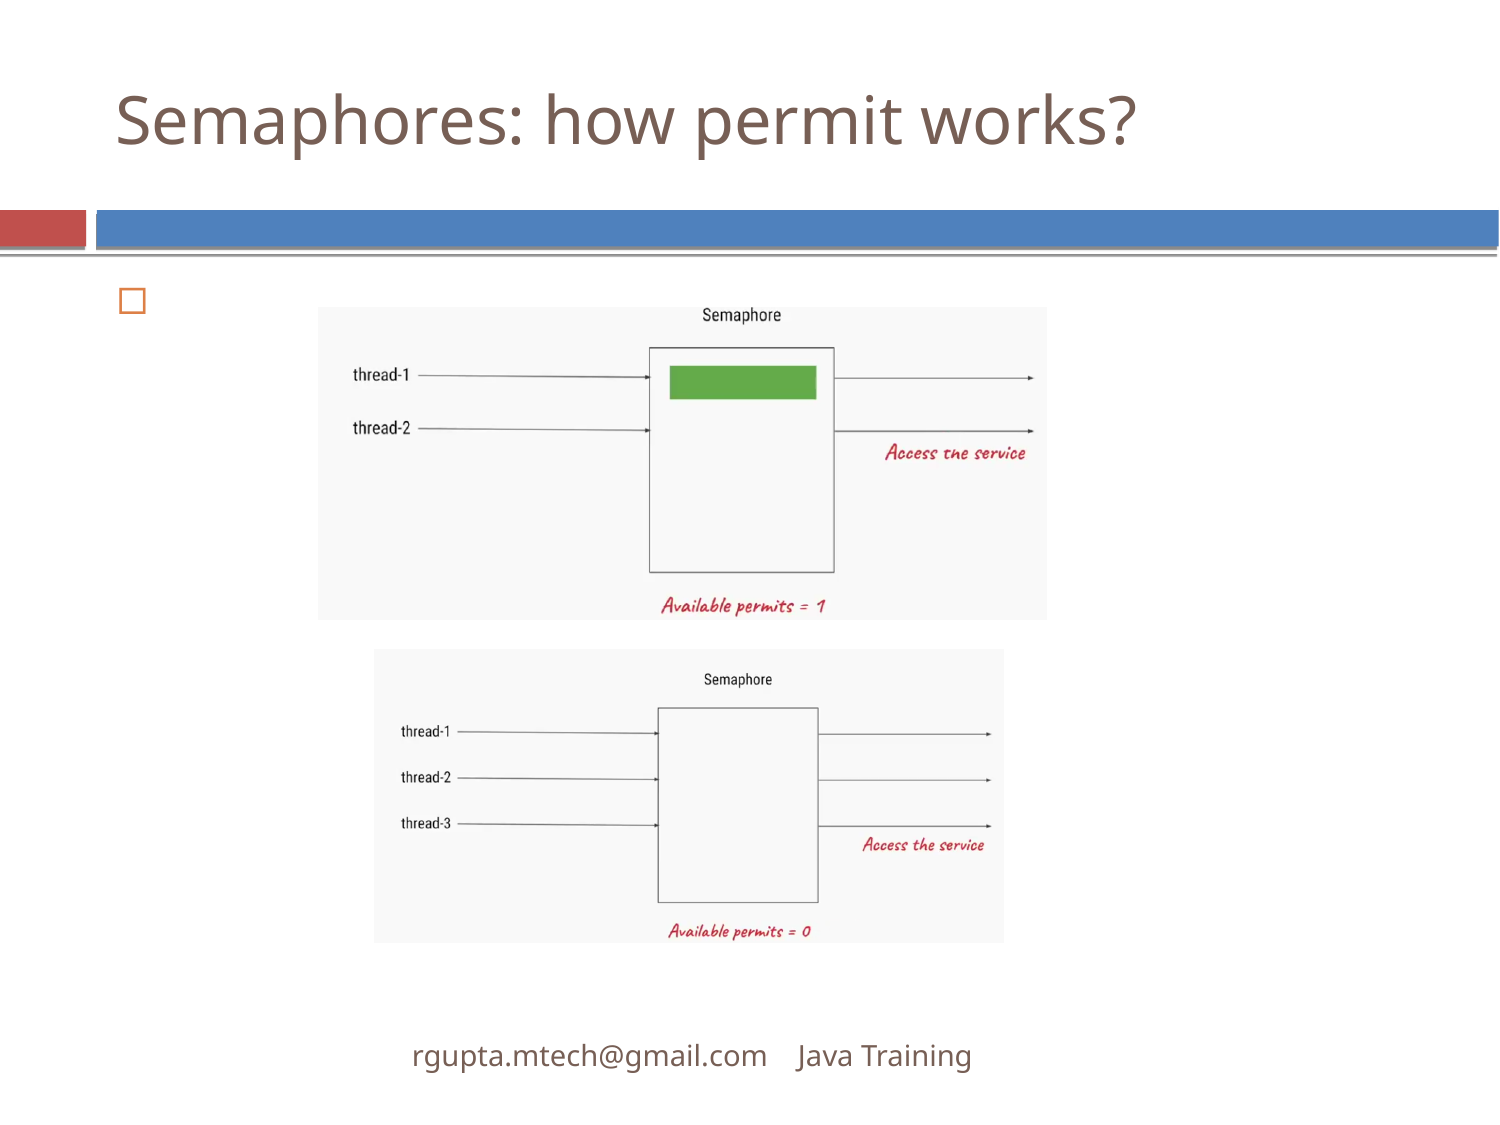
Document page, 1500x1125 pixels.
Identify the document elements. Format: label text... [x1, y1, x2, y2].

picture [374, 649, 1004, 944]
text_box [100, 262, 1437, 999]
picture [318, 306, 1048, 620]
text_box rgupta.mtech@gmail.com Java Training [99, 1024, 989, 1084]
text_box Semaphores: how permit works? [100, 37, 1437, 199]
